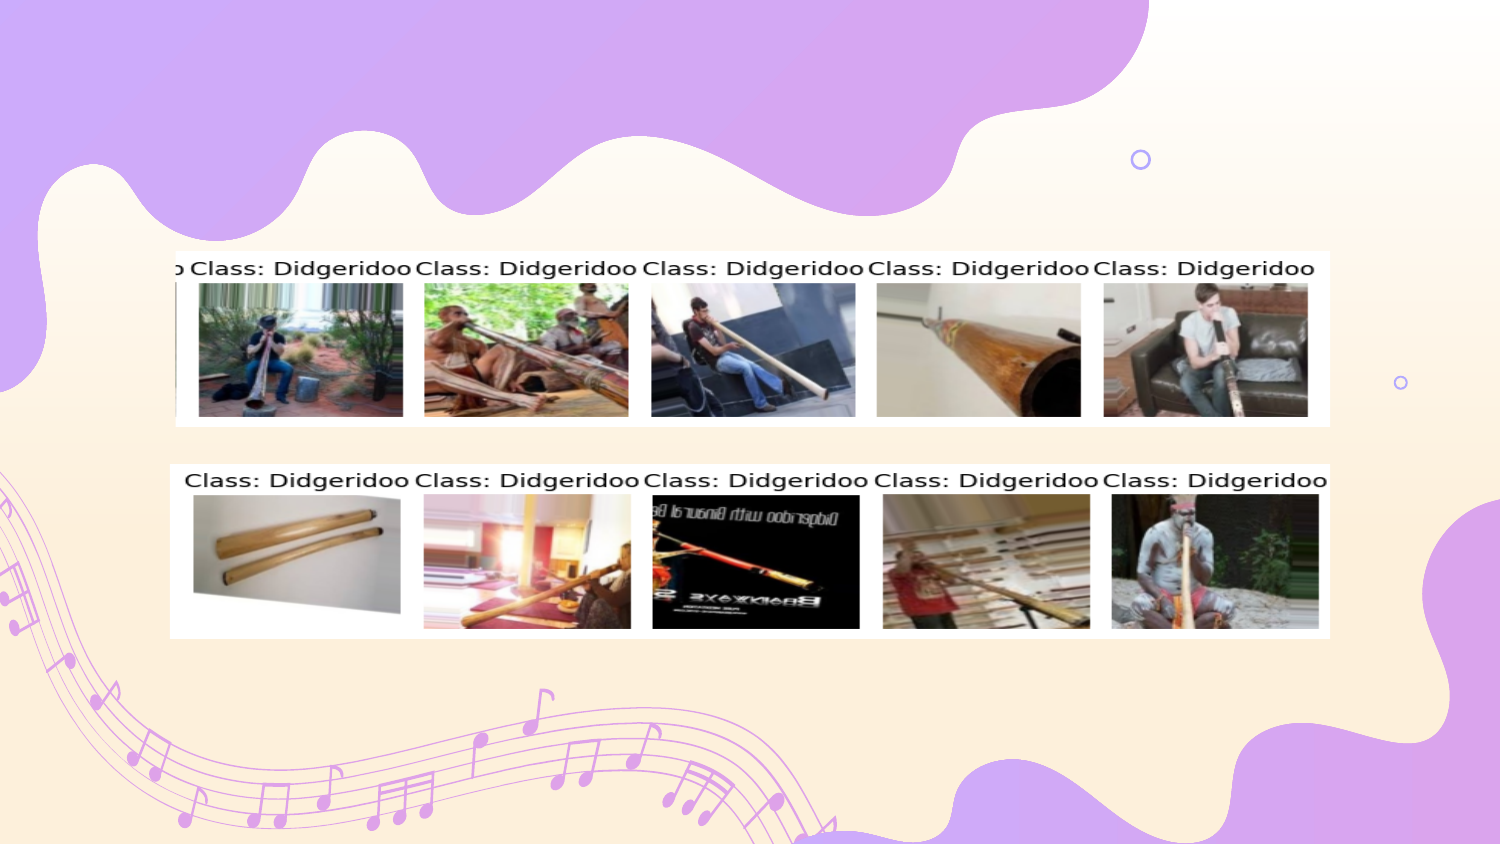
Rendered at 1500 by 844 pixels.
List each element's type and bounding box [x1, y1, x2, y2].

picture [169, 463, 1331, 640]
text_box [1130, 149, 1151, 170]
picture [175, 251, 1331, 427]
